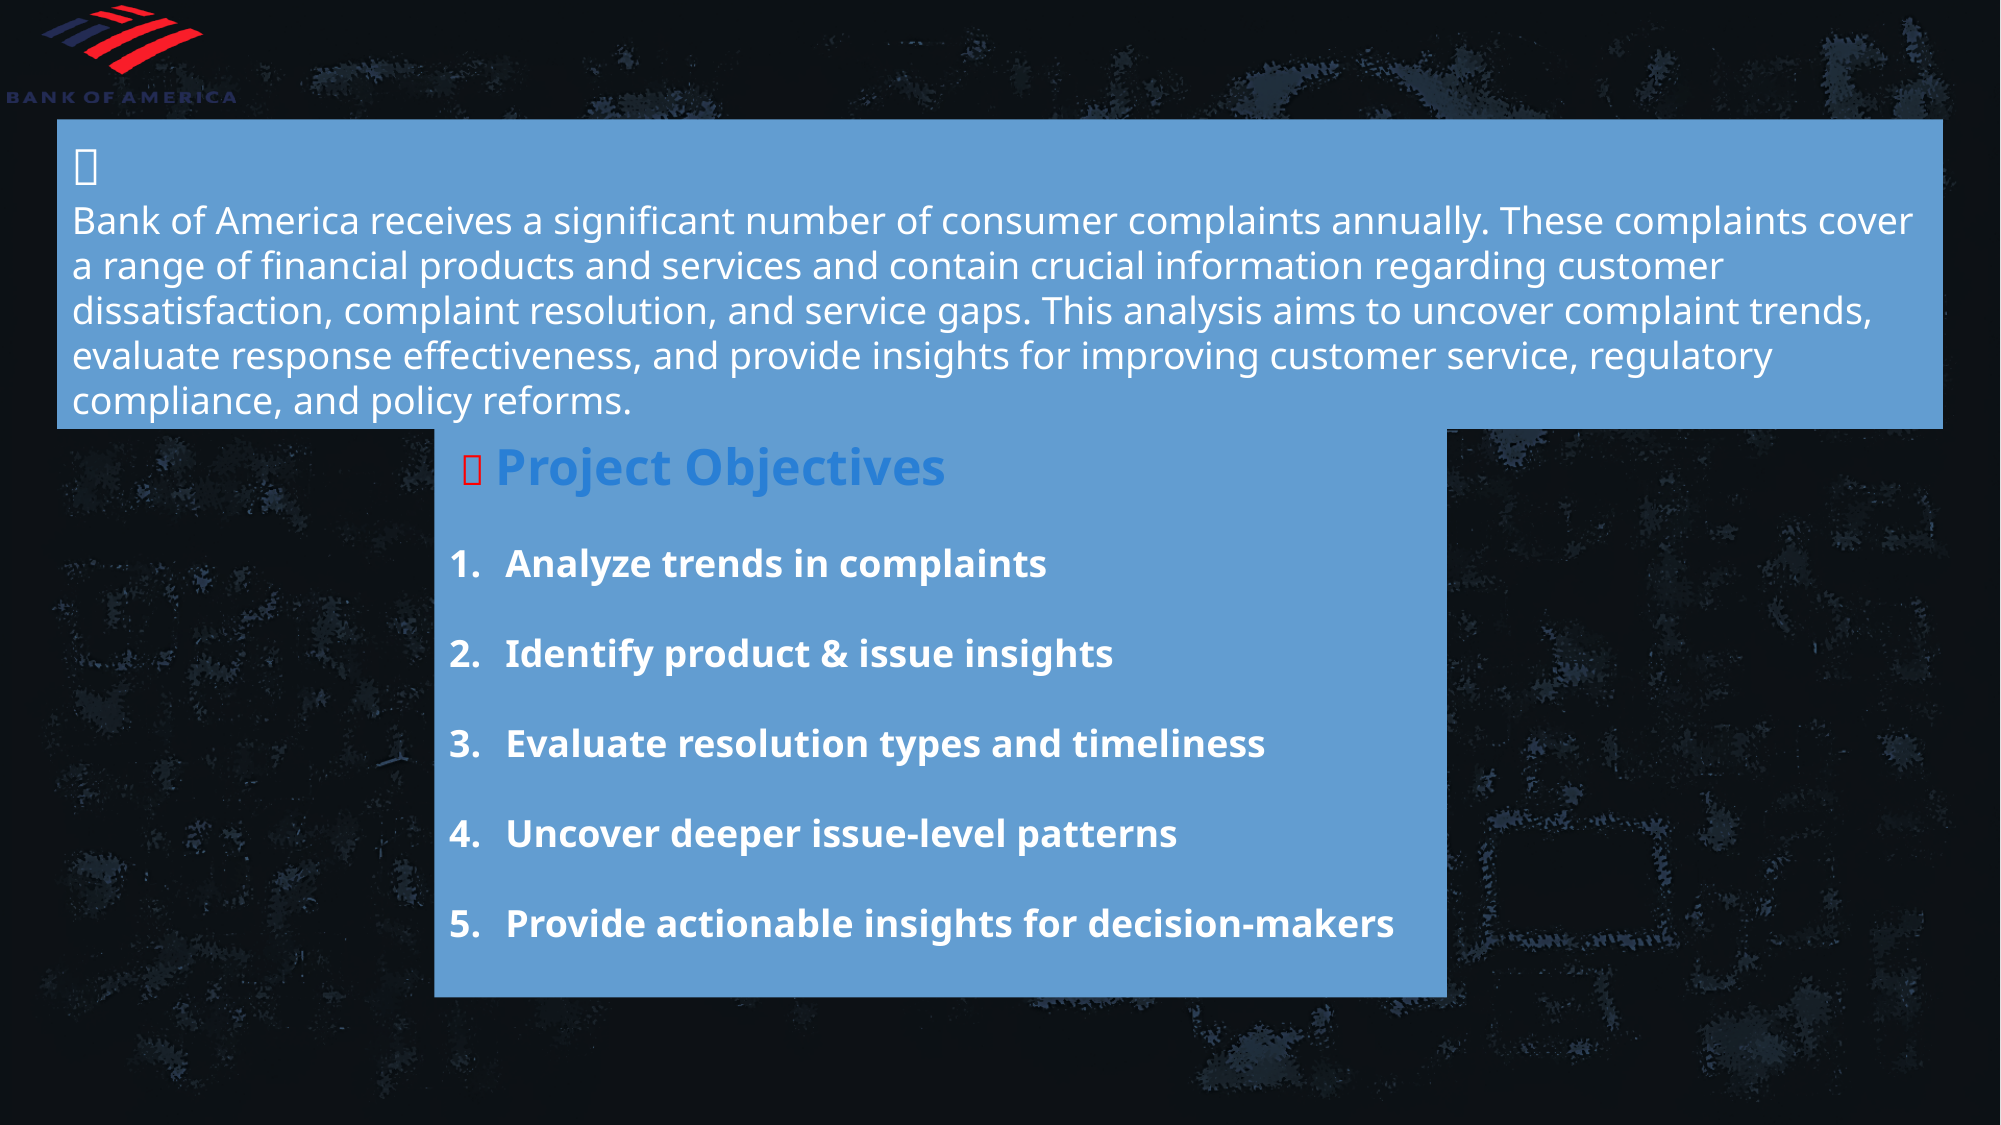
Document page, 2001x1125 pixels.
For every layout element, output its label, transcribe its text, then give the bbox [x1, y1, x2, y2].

text_box 🧾 Problem Statement Bank of America receives a significant number of consumer complaints annually. These complaints cover a range of financial products and services and contain crucial information regarding customer dissatisfaction, complaint resolution, and service gaps. This analysis aims to uncover complaint trends, evaluate response effectiveness, and provide insights for improving customer service, regulatory compliance, and policy reforms. [57, 119, 1943, 429]
text_box 🎯 Project Objectives Analyze trends in complaints Identify product & issue insights Evaluate resolution types and timeliness Uncover deeper issue-level patterns Provide actionable insights for decision-makers [434, 427, 1447, 998]
picture [0, 0, 2001, 1125]
